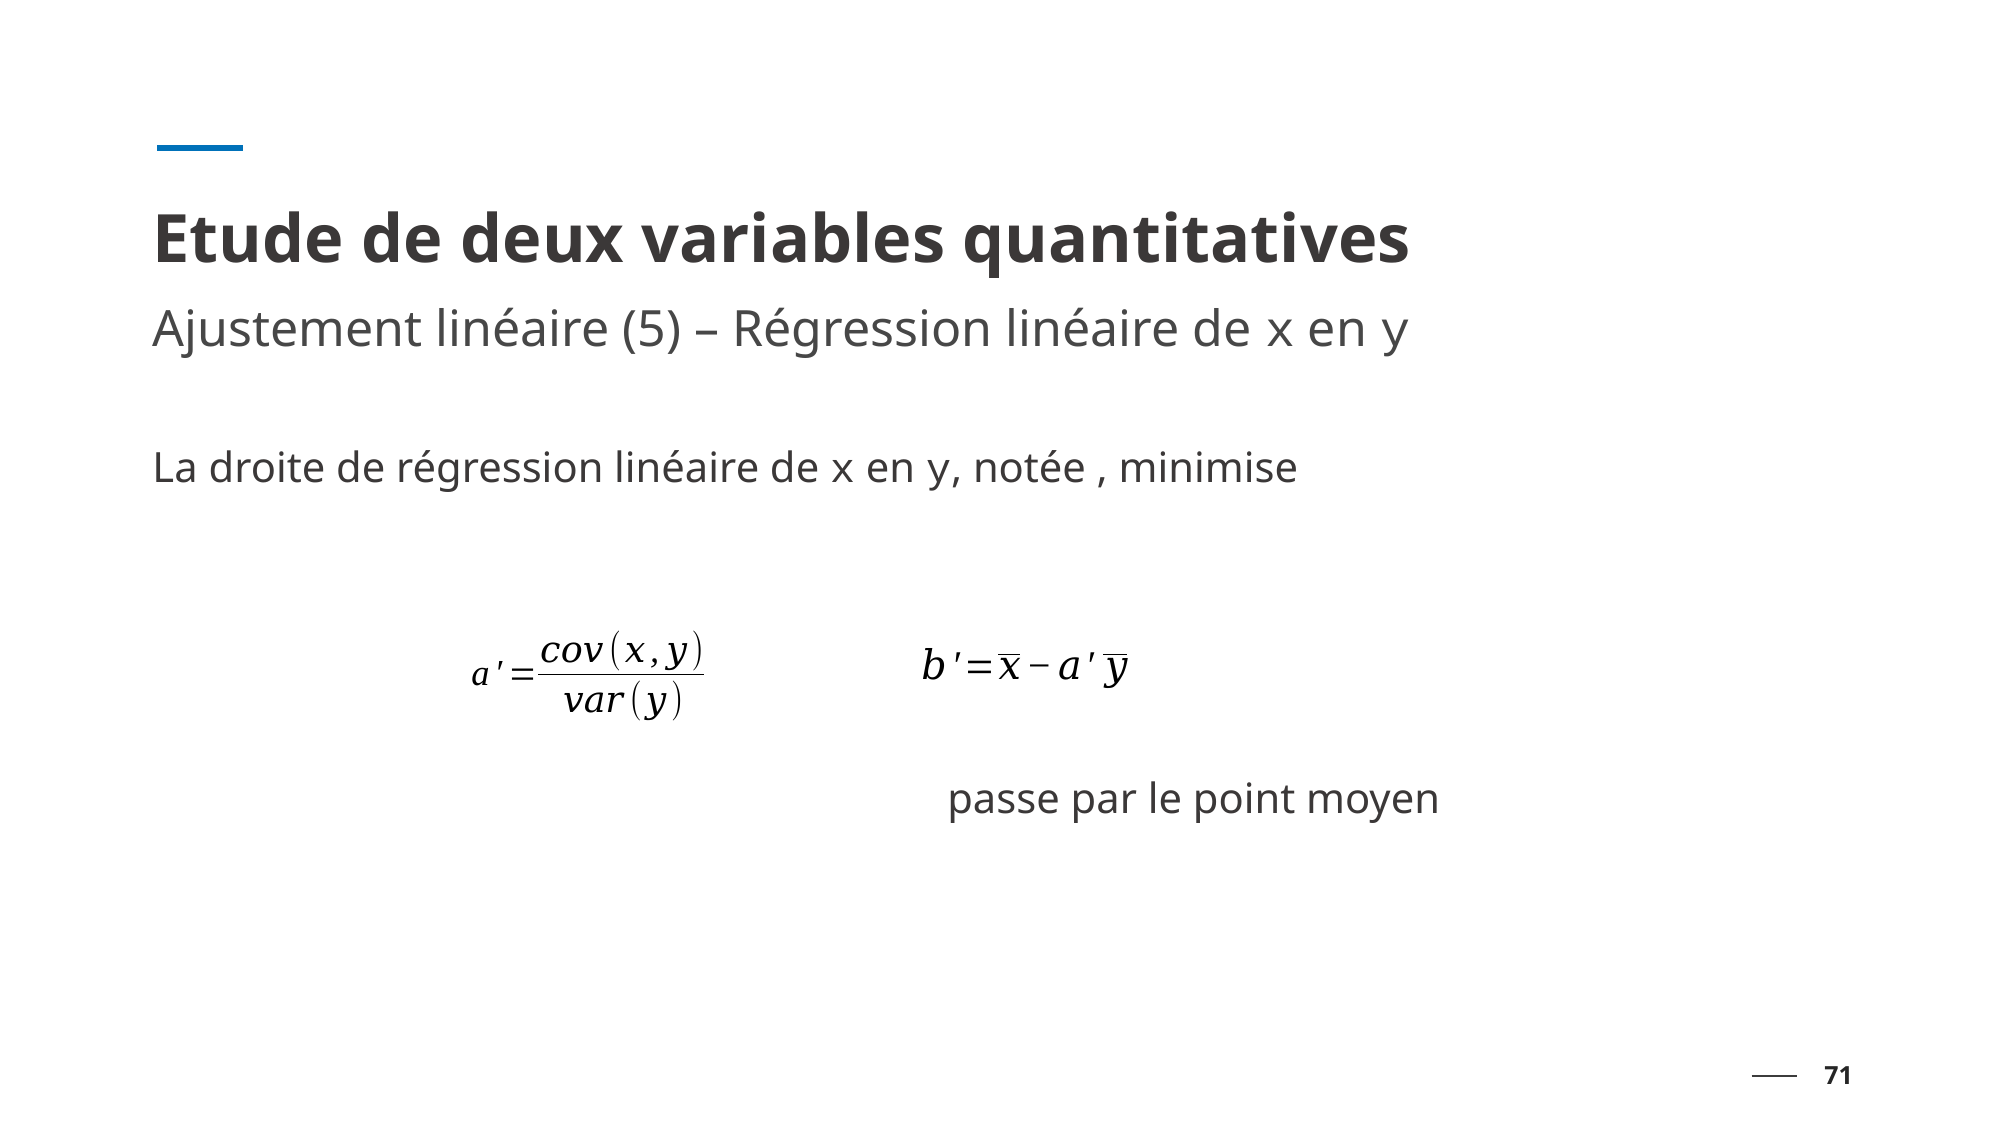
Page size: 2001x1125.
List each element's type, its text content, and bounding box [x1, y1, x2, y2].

title Etude de deux variables quantitatives [137, 131, 1863, 304]
list Ajustement linéaire (5) – Régression linéaire de x en y [137, 304, 1863, 350]
slide_number 71 [1809, 1046, 1899, 1107]
